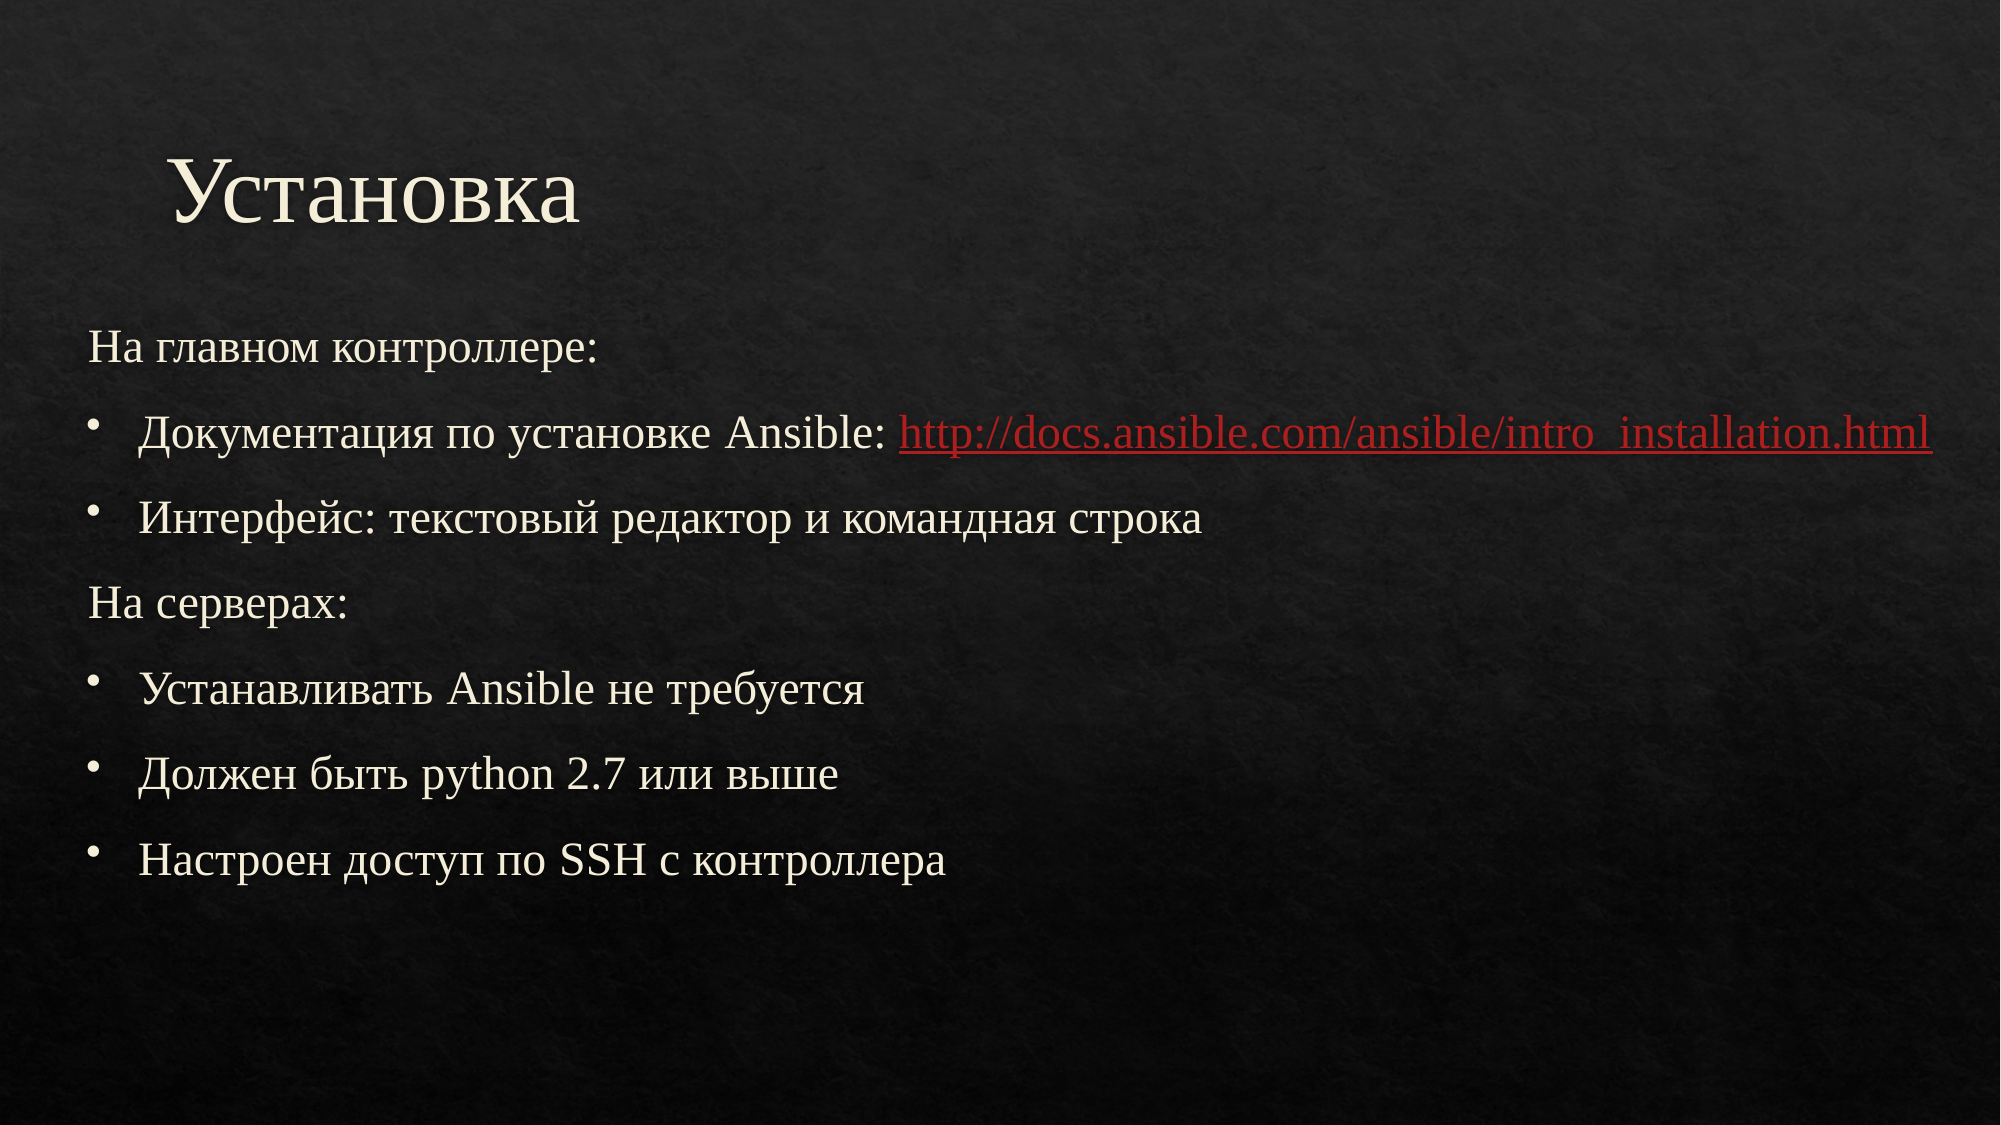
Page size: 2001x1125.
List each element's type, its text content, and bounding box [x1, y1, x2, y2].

title Установка [149, 99, 1849, 284]
list На главном контроллере: Документация по установке Ansible: http://docs.ansible.com/ansible/intro_installation.html Интерфейс: текстовый редактор и командная строка На серверах: Устанавливать Ansible не требуется Должен быть python 2.7 или выше Настроен доступ по SSH c контроллера [66, 301, 1969, 993]
